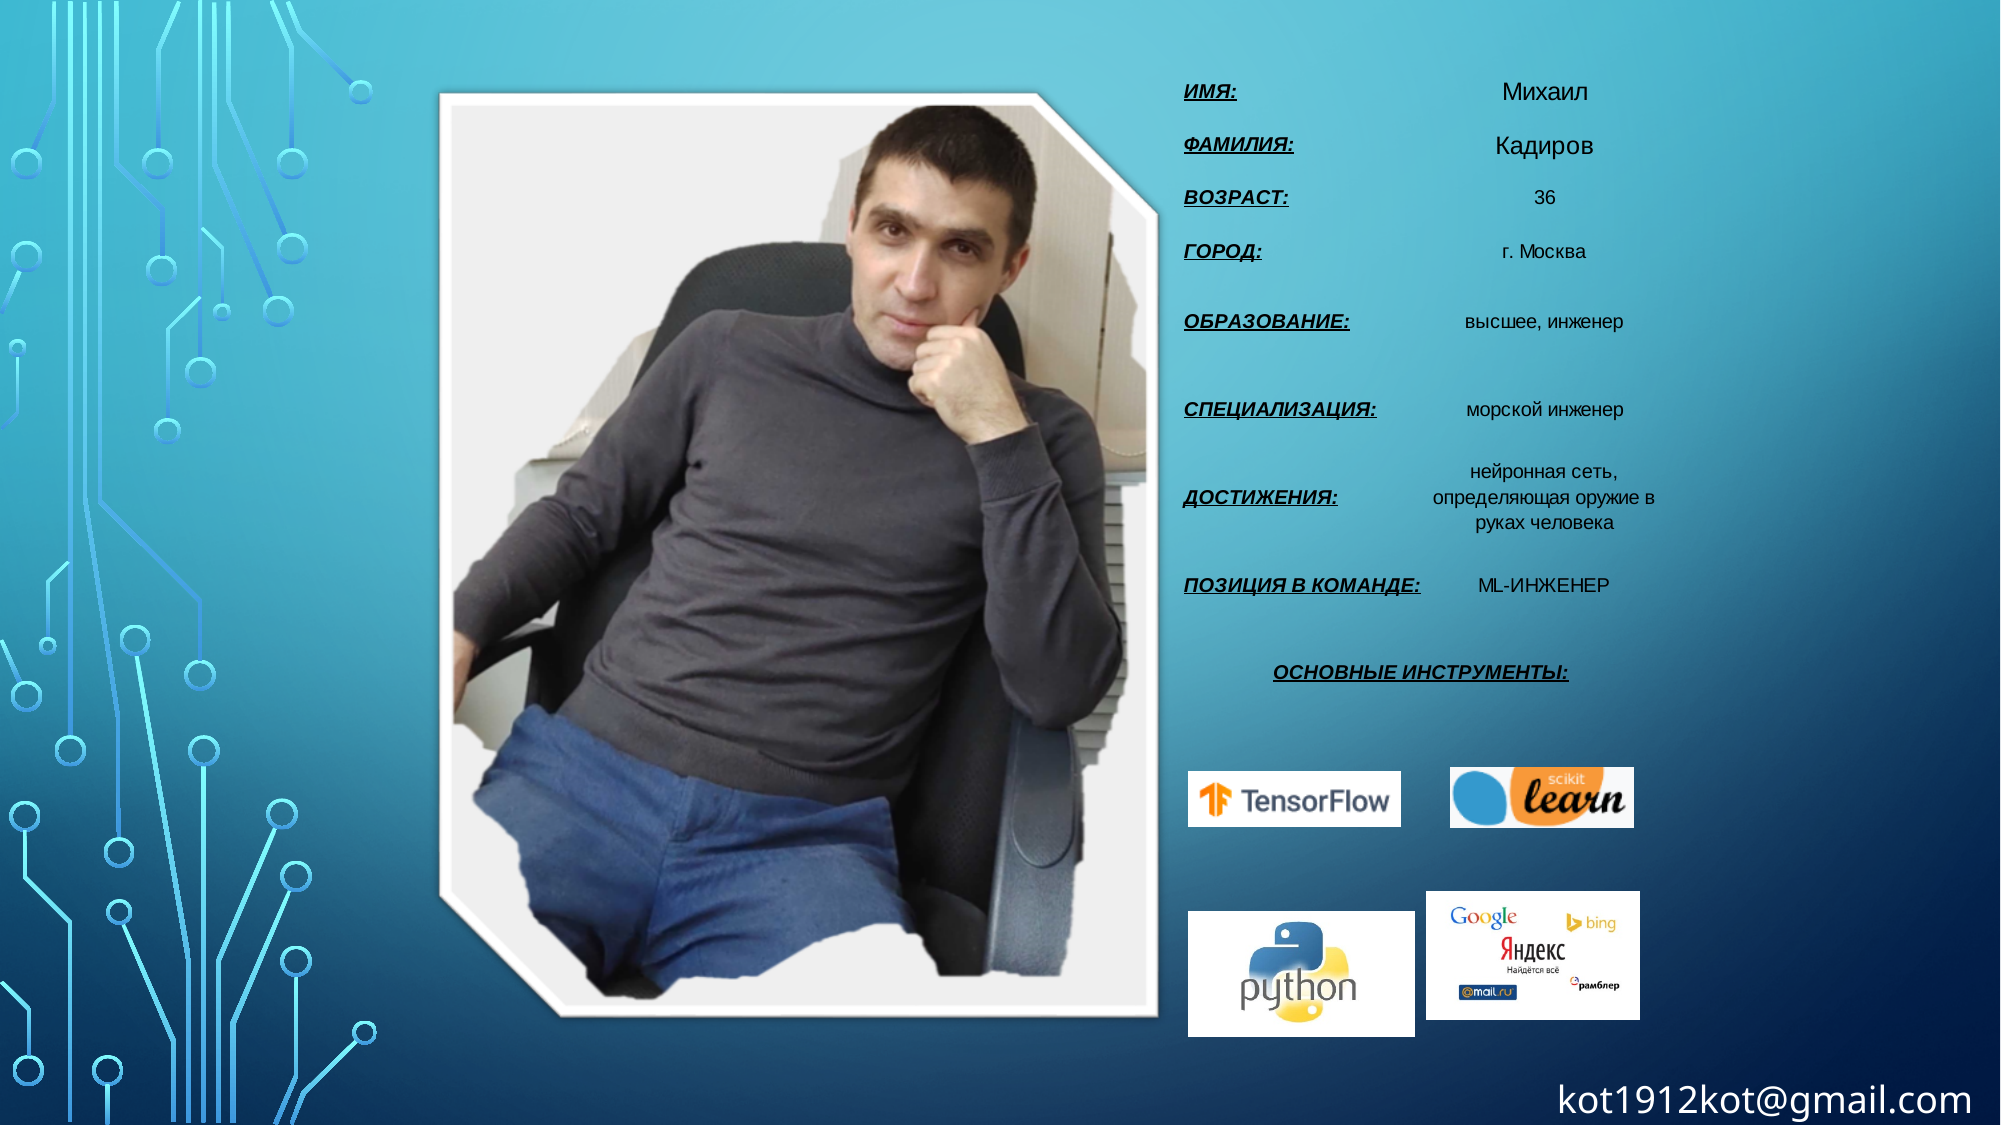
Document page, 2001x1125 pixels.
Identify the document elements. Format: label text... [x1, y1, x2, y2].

picture [412, 64, 1664, 1069]
text_box kot1912kot@gmail.com [1542, 1068, 1989, 1125]
